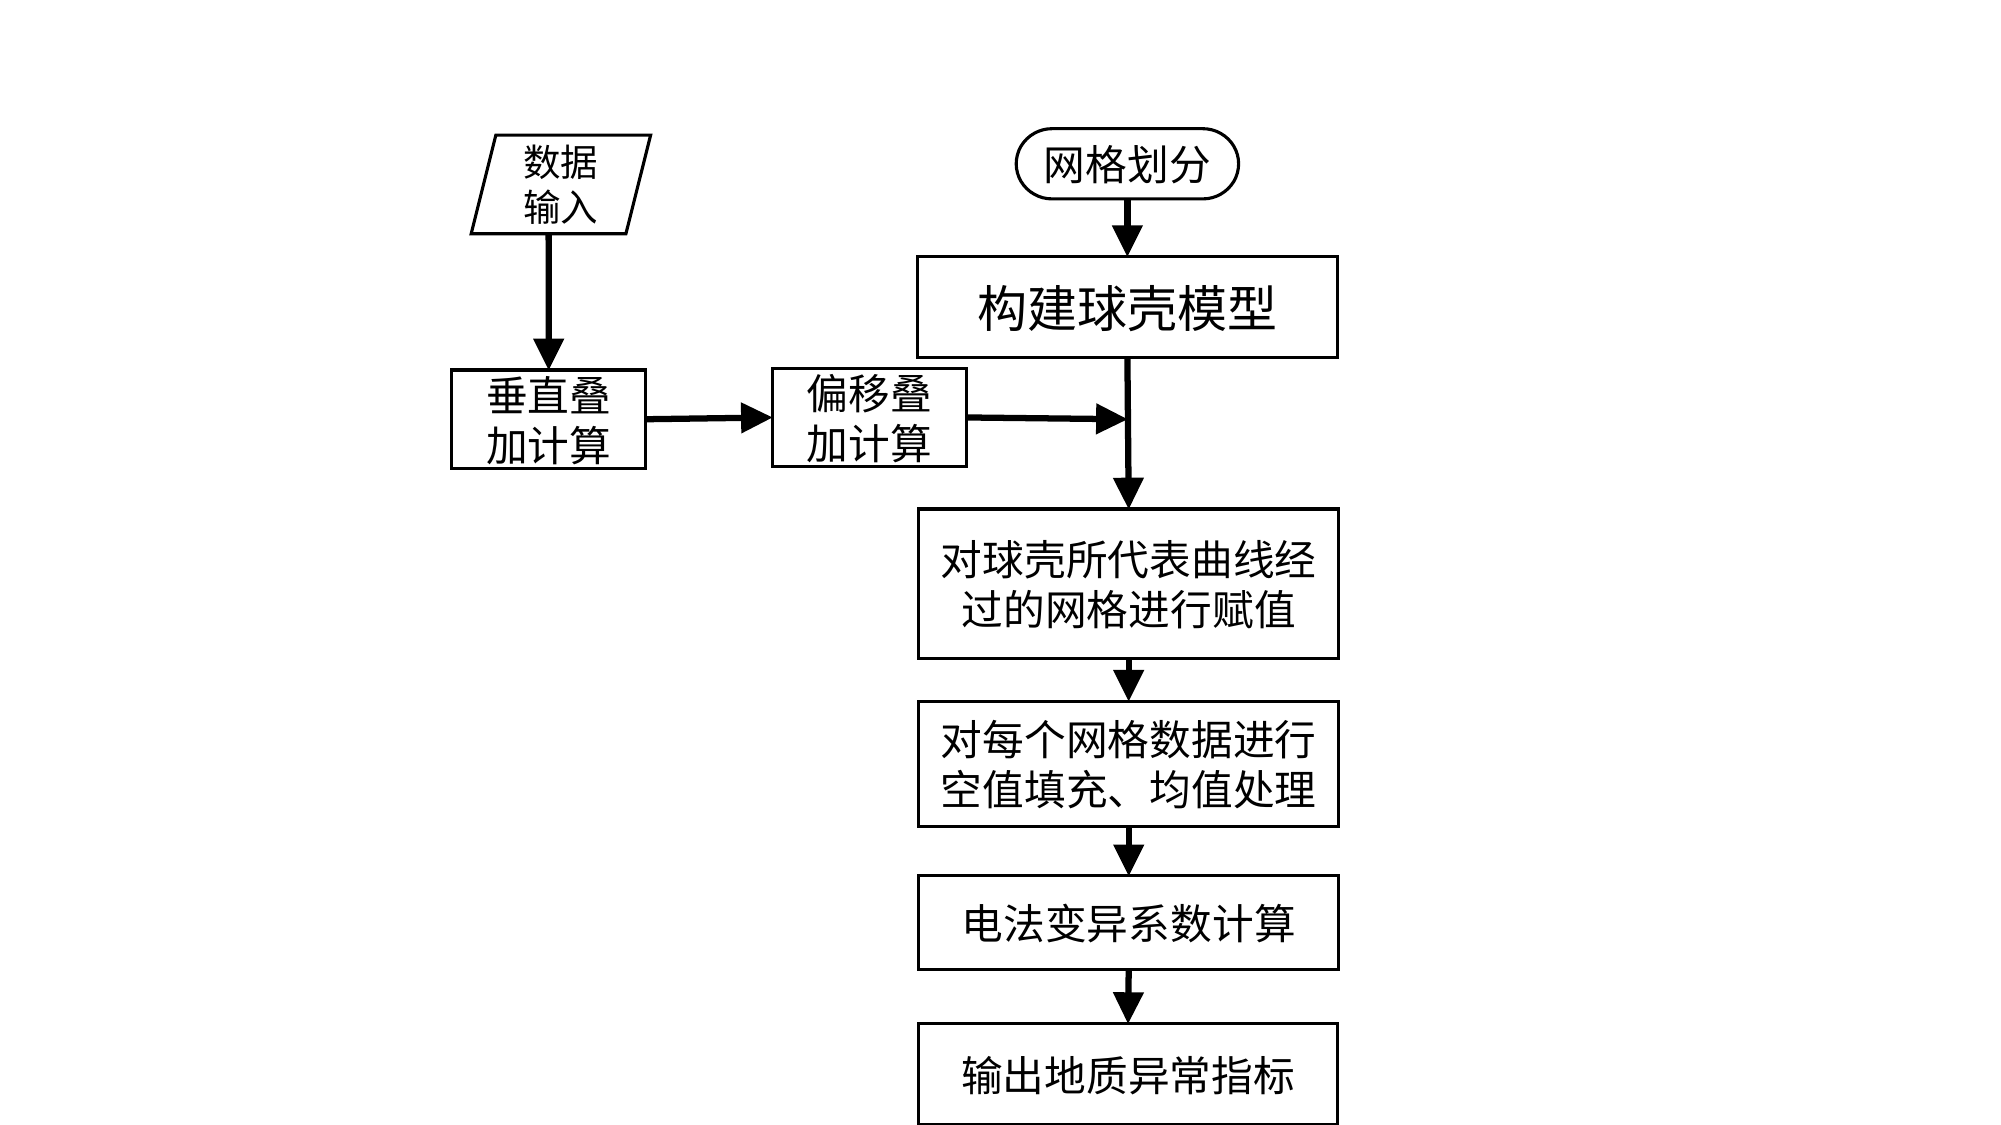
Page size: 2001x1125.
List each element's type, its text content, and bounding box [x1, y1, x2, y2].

text_box 对球壳所代表曲线经过的网格进行赋值 [918, 508, 1340, 660]
text_box 偏移叠加计算 [771, 367, 968, 468]
text_box 垂直叠加计算 [451, 369, 647, 470]
text_box 对每个网格数据进行空值填充、均值处理 [918, 700, 1340, 827]
text_box 数据输入 [469, 134, 652, 235]
text_box 电法变异系数计算 [918, 875, 1340, 971]
text_box 输出地质异常指标 [918, 1023, 1338, 1125]
text_box 构建球壳模型 [916, 256, 1338, 358]
text_box 网格划分 [1015, 127, 1240, 200]
